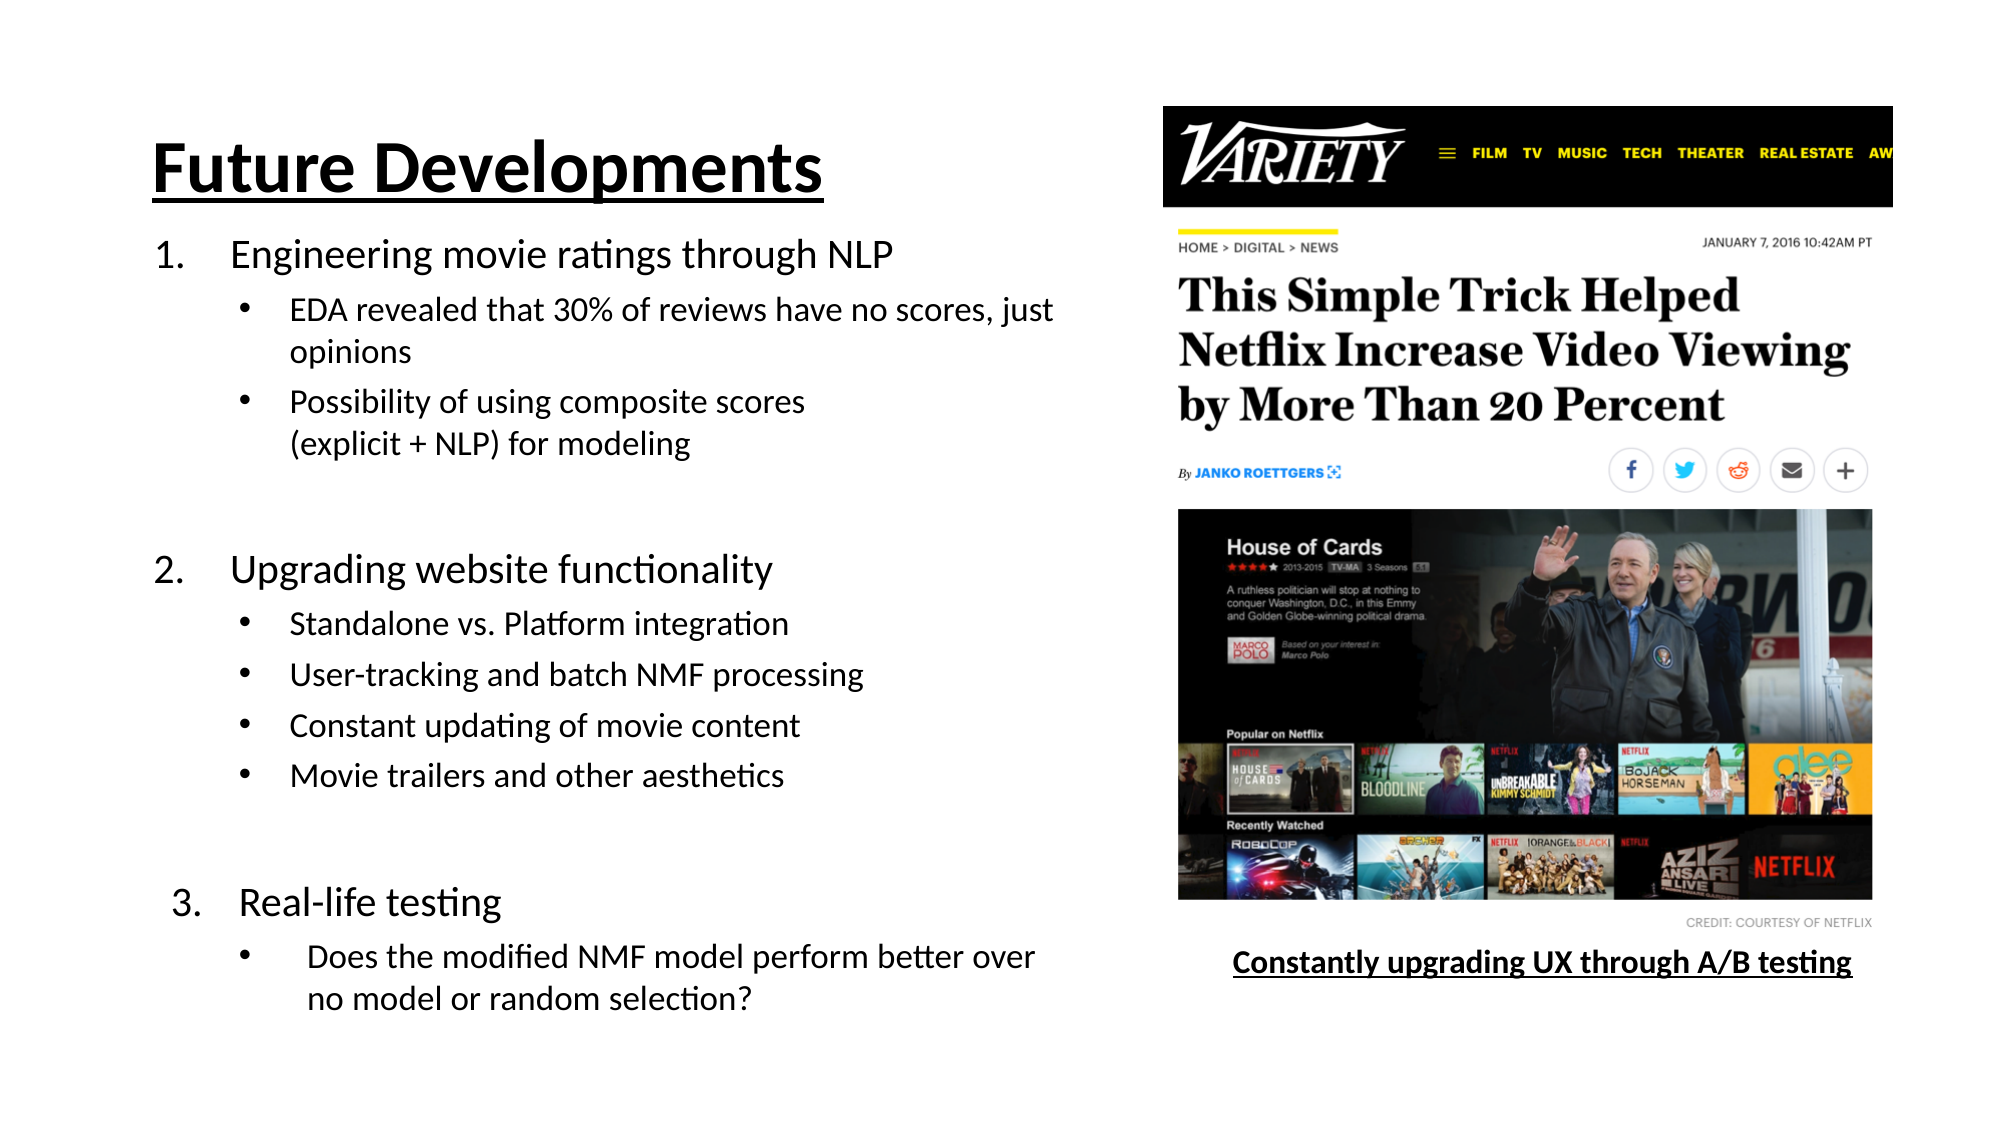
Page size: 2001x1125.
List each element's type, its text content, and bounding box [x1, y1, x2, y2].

title Future Developments [137, 59, 1863, 278]
picture [1163, 106, 1893, 934]
list Engineering movie ratings through NLP EDA revealed that 30% of reviews have no scores, just opinions Possibility of using composite scores (explicit + NLP) for modeling Upgrading website functionality Standalone vs. Platform integration User-tracking and batch NMF processing Constant updating of movie content Movie trailers and other aesthetics Real-life testing Does the modified NMF model perform better over no model or random selection? [137, 219, 1075, 1031]
text_box Constantly upgrading UX through A/B testing [1193, 934, 1893, 988]
